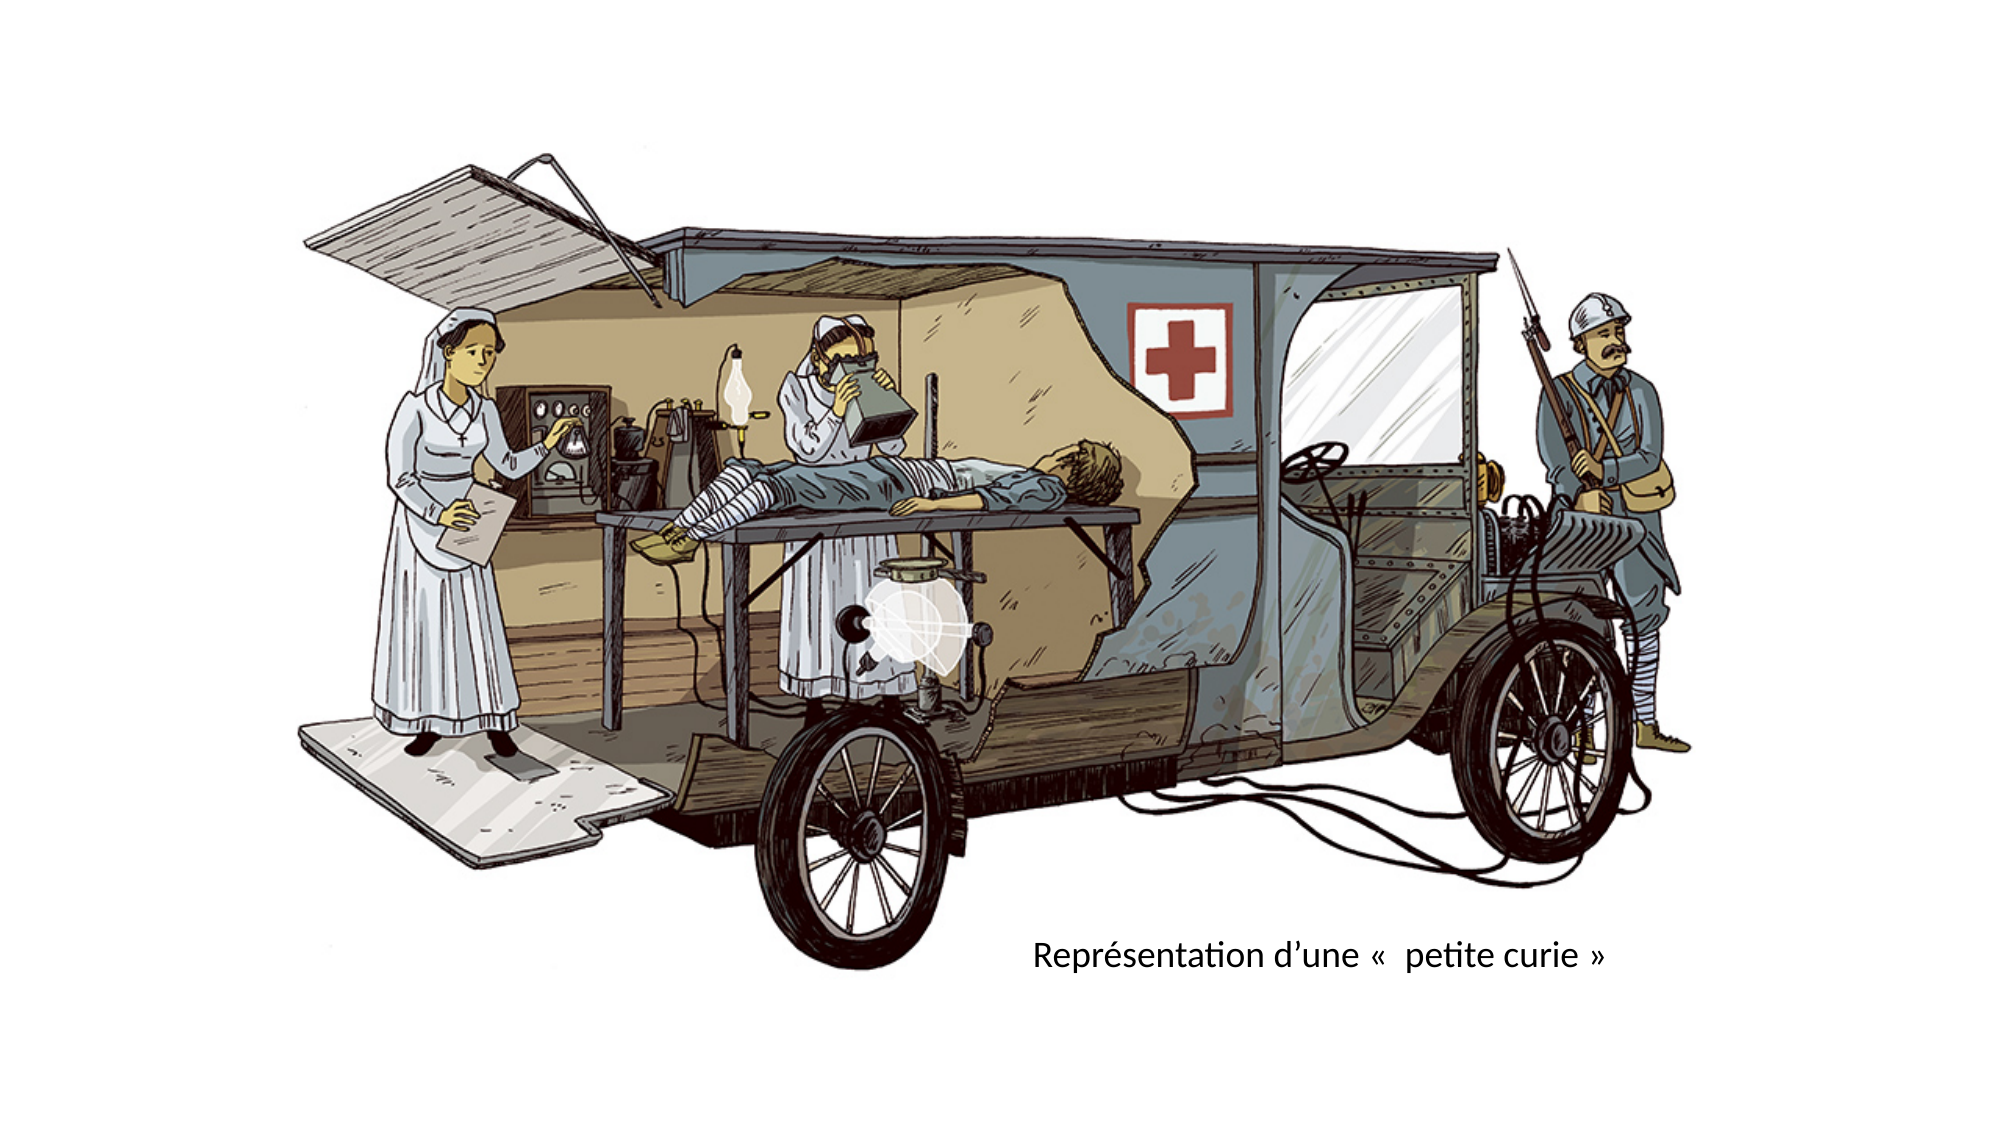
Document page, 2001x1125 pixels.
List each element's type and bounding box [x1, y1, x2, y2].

picture [295, 141, 1705, 984]
